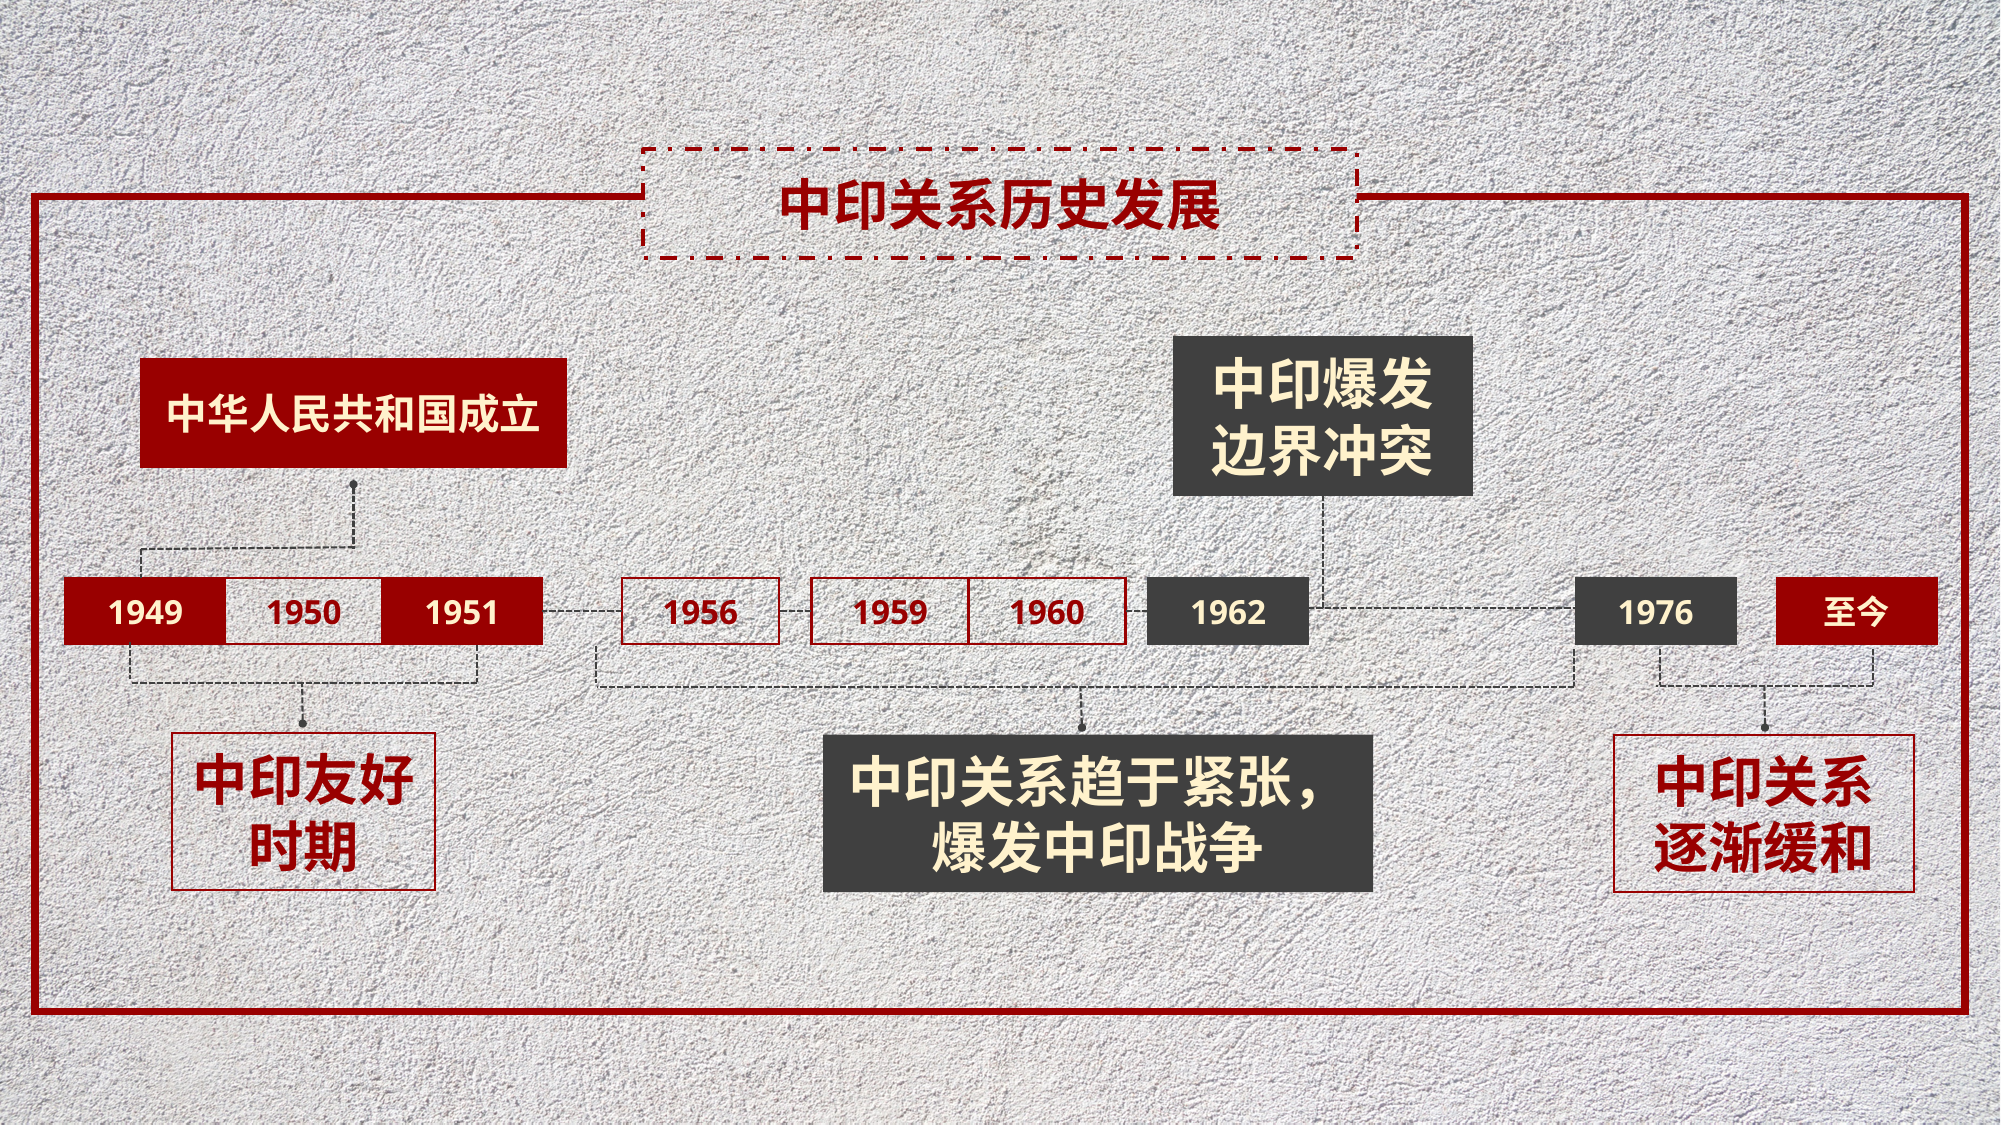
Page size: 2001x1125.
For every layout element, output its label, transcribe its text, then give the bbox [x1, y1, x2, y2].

text_box 中华人民共和国成立 [140, 358, 567, 468]
text_box 中印爆发边界冲突 [1173, 336, 1473, 496]
text_box 中印友好时期 [171, 732, 436, 891]
text_box [34, 196, 1966, 1012]
list 中印关系历史发展 [643, 149, 1357, 259]
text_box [1655, 648, 1873, 728]
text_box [65, 577, 1937, 645]
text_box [596, 645, 1574, 728]
text_box 中印关系逐渐缓和 [1613, 734, 1915, 893]
text_box 中印关系趋于紧张，爆发中印战争 [822, 734, 1374, 893]
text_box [130, 641, 478, 724]
picture [0, 0, 2001, 1125]
